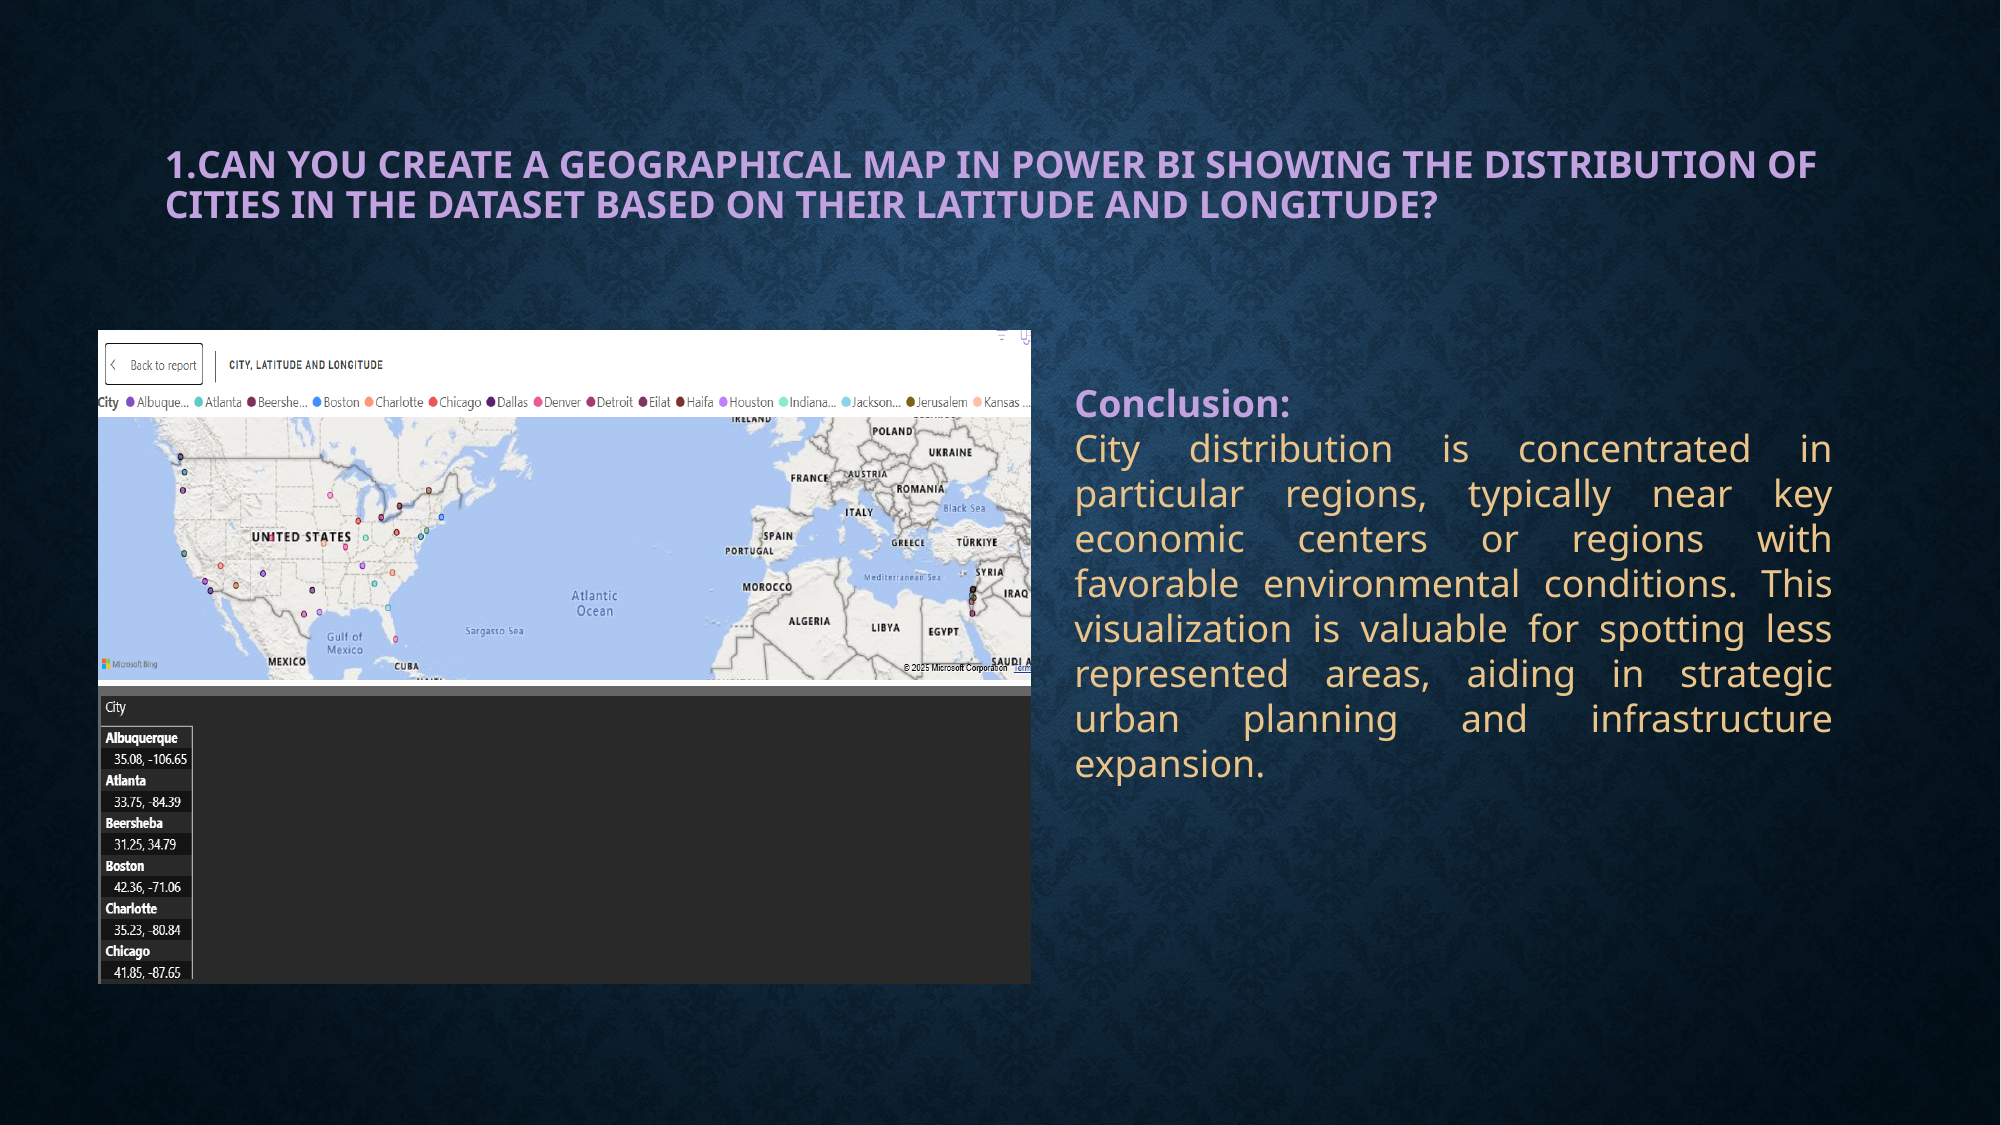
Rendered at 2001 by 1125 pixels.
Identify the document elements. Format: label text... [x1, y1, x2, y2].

title 1.Can you create a geographical map in Power BI showing the distribution of cities in the dataset based on their latitude and longitude? [149, 99, 1849, 318]
picture [97, 330, 1032, 985]
text_box Conclusion: City distribution is concentrated in particular regions, typically near key economic centers or regions with favorable environmental conditions. This visualization is valuable for spotting less represented areas, aiding in strategic urban planning and infrastructure expansion. [1059, 373, 1849, 793]
